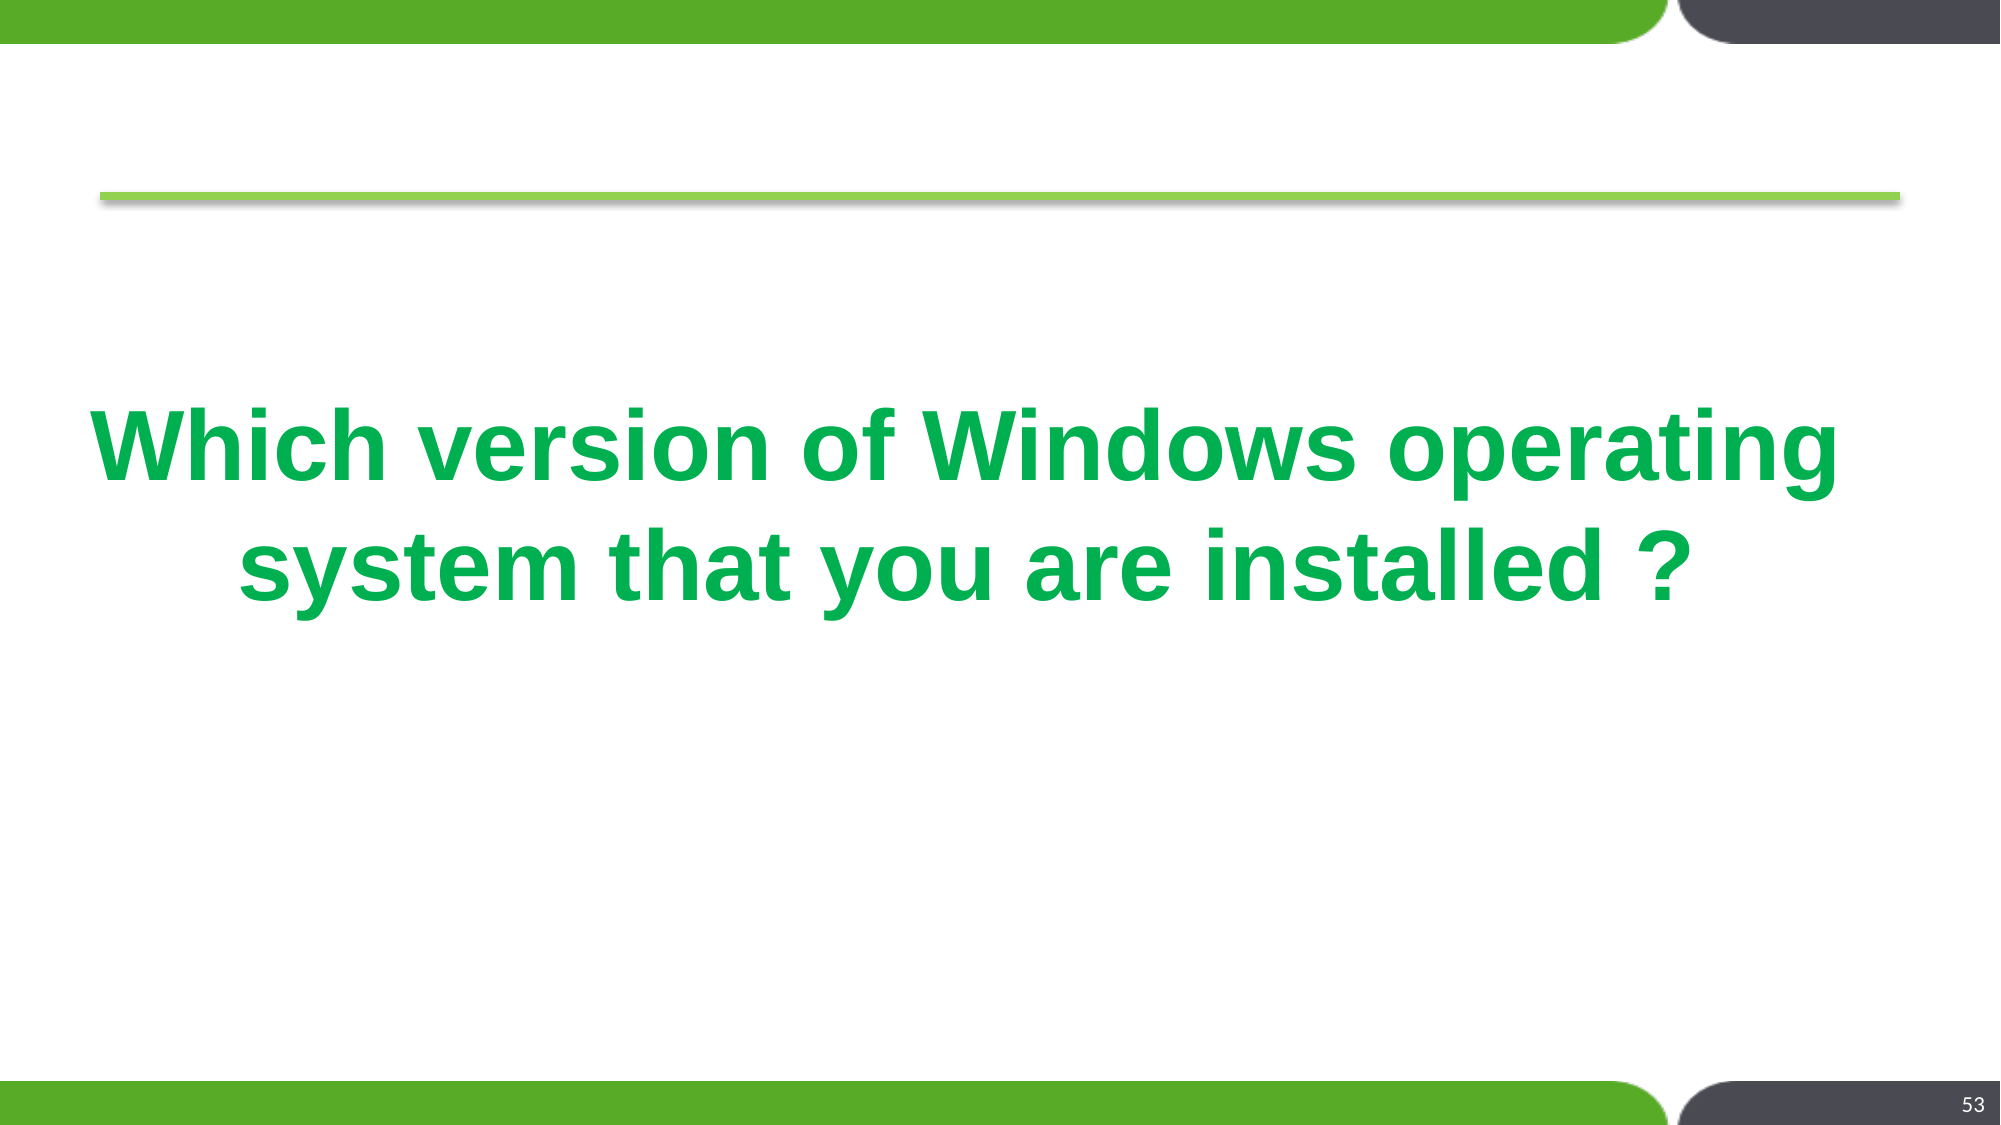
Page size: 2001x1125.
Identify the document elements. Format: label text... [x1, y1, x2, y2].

slide_number 53 [1690, 1081, 2000, 1125]
title Which version of Windows operating system that you are installed ? [66, 373, 1867, 504]
